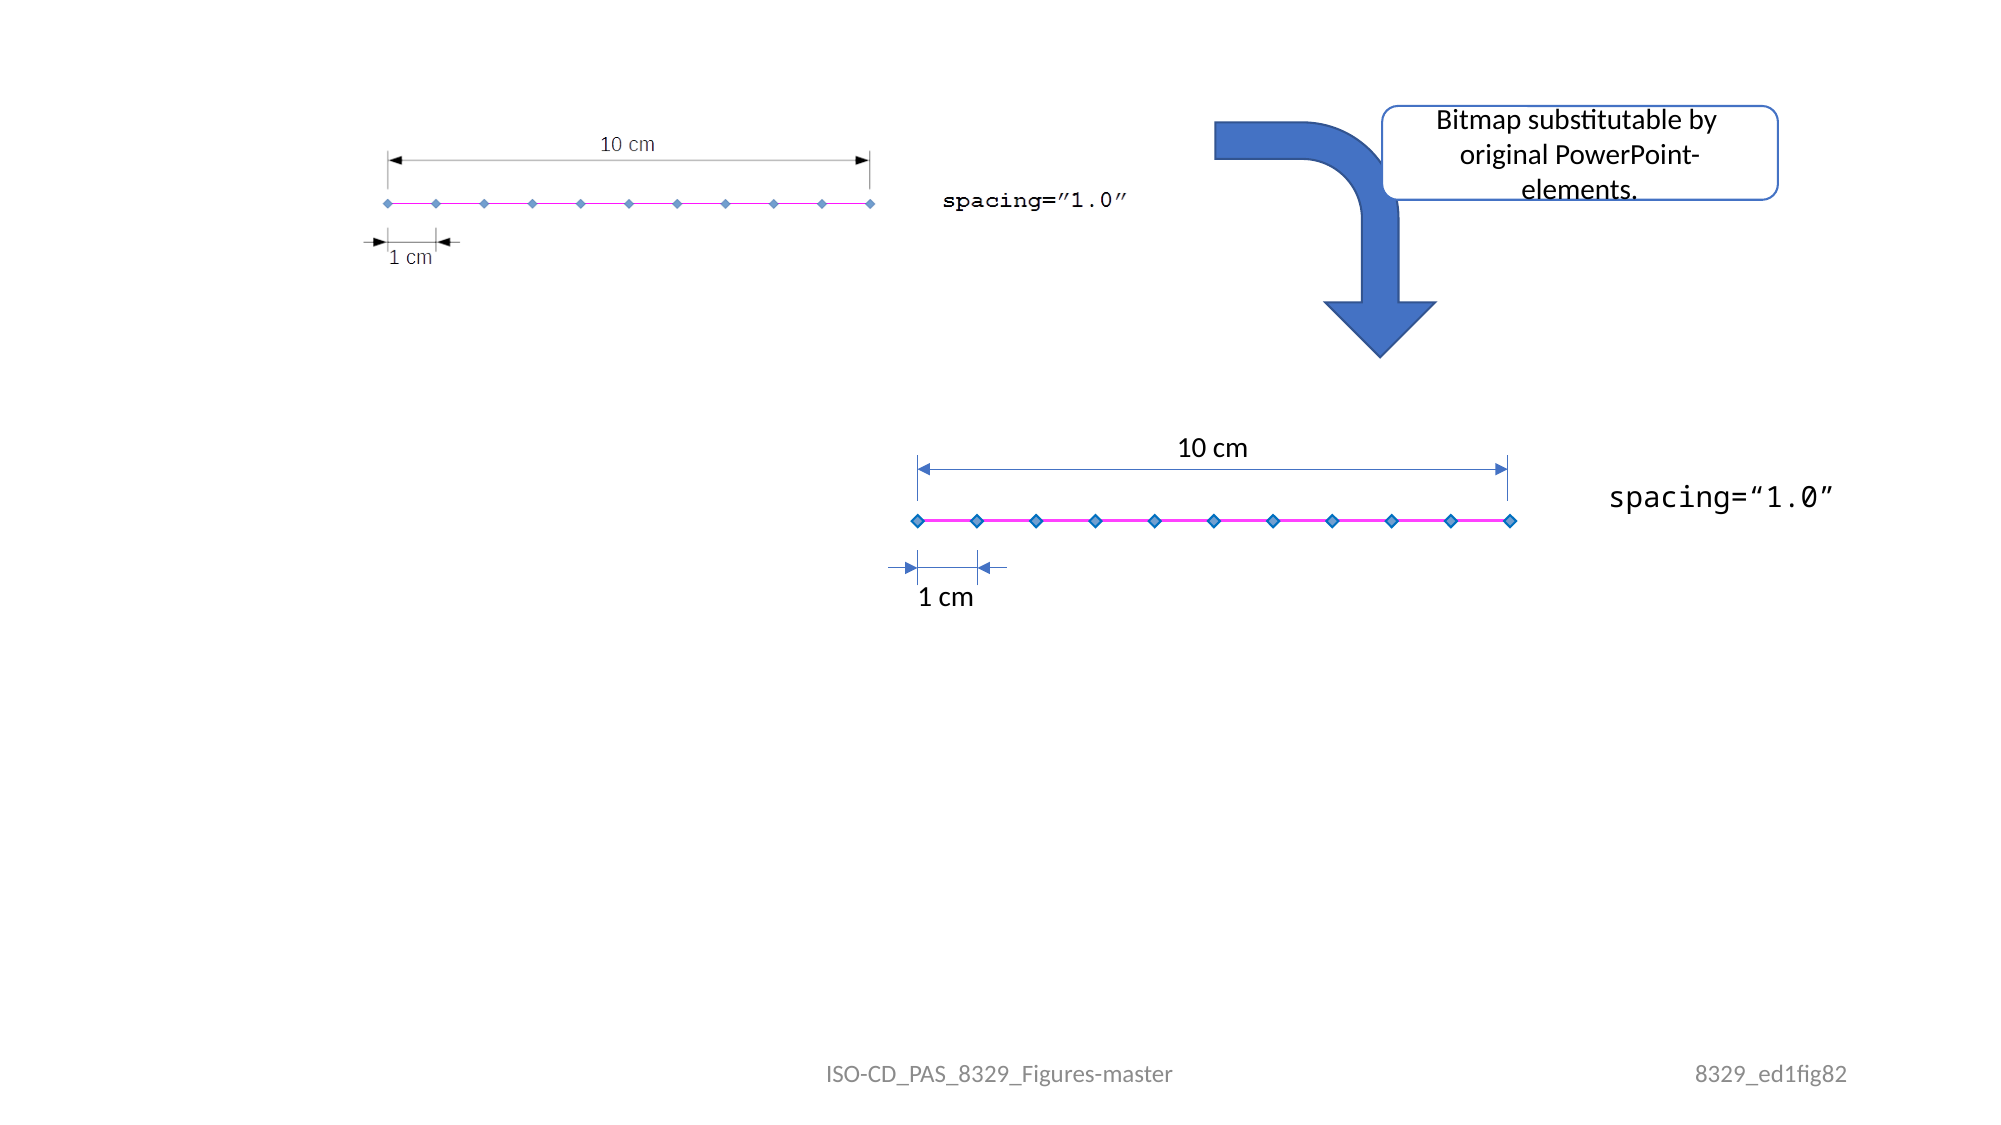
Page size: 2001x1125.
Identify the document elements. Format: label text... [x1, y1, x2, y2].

footer ISO-CD_PAS_8329_Figures-master [662, 1042, 1338, 1103]
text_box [1215, 105, 1781, 358]
picture [363, 137, 1149, 264]
slide_number 8329_ed1fig82 [1412, 1042, 1863, 1103]
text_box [887, 421, 1873, 621]
